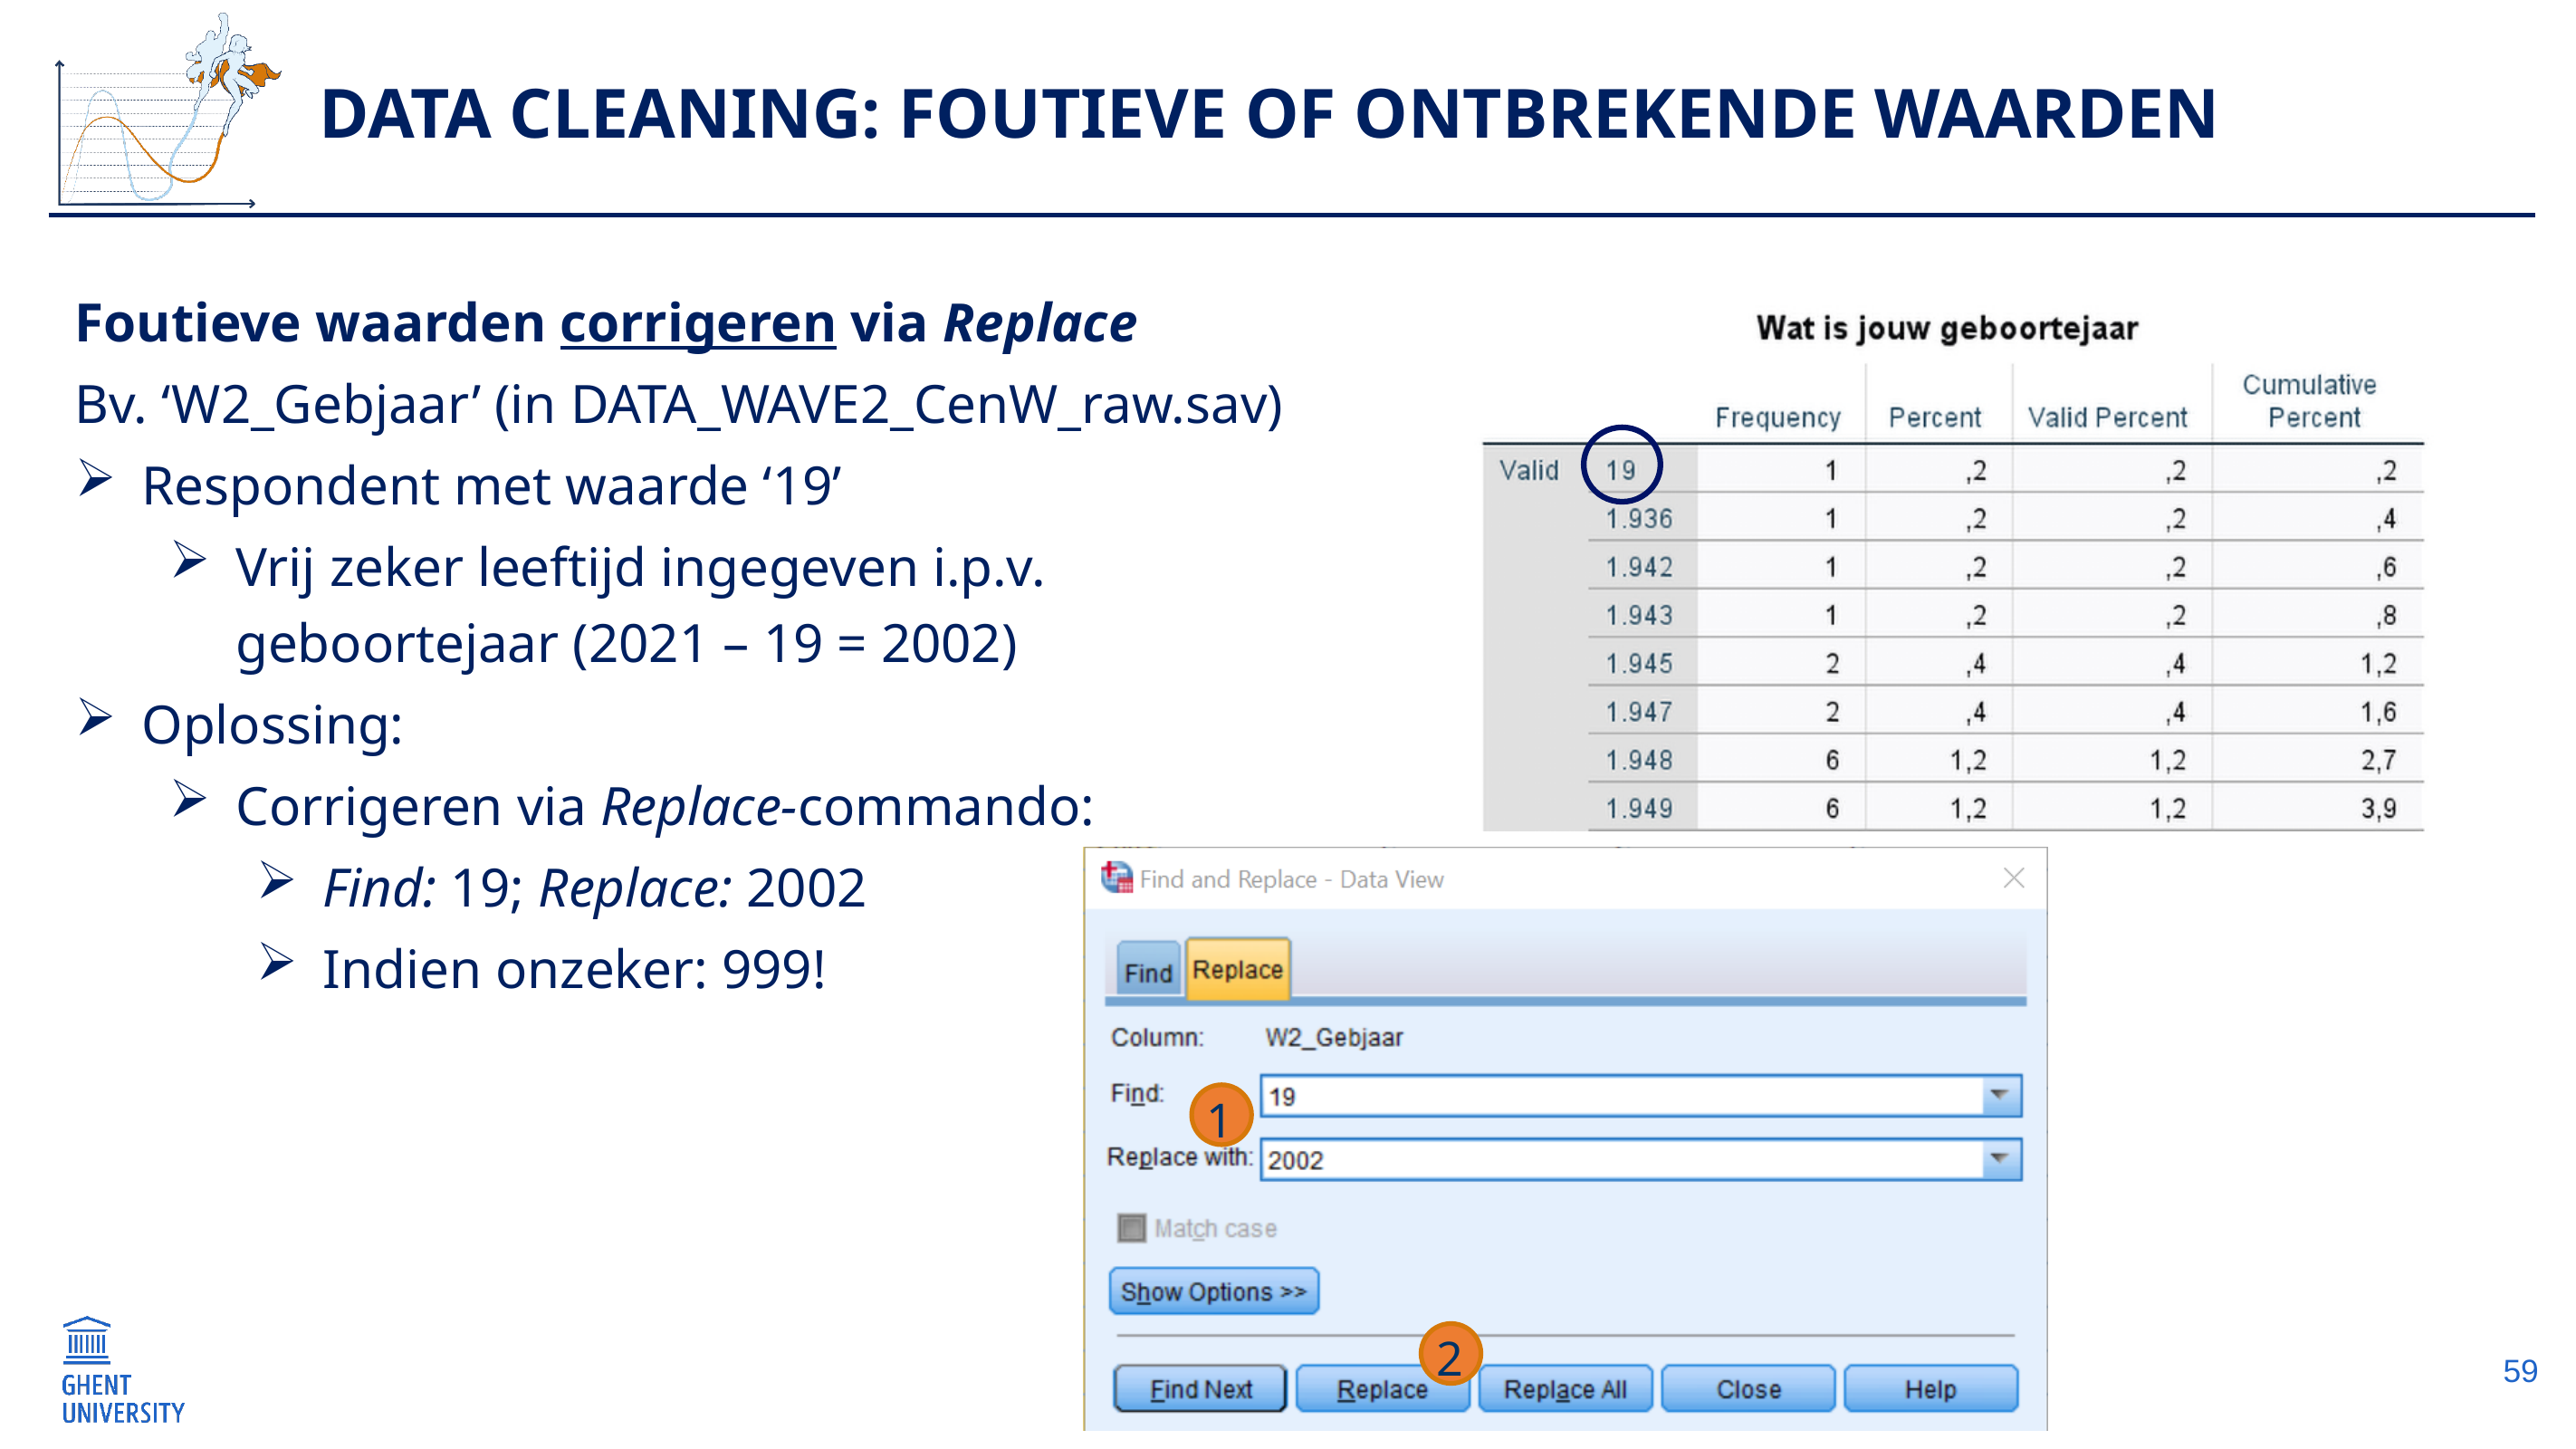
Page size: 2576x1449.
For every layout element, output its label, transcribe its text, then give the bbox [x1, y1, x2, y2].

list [1472, 293, 2437, 831]
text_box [1192, 1072, 1355, 1148]
slide_number 59 [2415, 1330, 2553, 1408]
picture [62, 1367, 411, 1449]
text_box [1421, 1310, 1585, 1387]
list Foutieve waarden corrigeren via Replace Bv. ‘W2_Gebjaar’ (in DATA_WAVE2_CenW_raw.sav) Respondent met waarde ‘19’ Vrij zeker leeftijd ingegeven i.p.v. geboortejaar (2021 – 19 = 2002) Oplossing: Corrigeren via Replace-commando: Find: 19; Replace: 2002 Indien onzeker: 999! [48, 269, 2553, 1367]
title Data cleaning: foutieve of ontbrekende waarden [305, 18, 2527, 159]
picture [5, 0, 306, 318]
picture [1083, 847, 2048, 1431]
